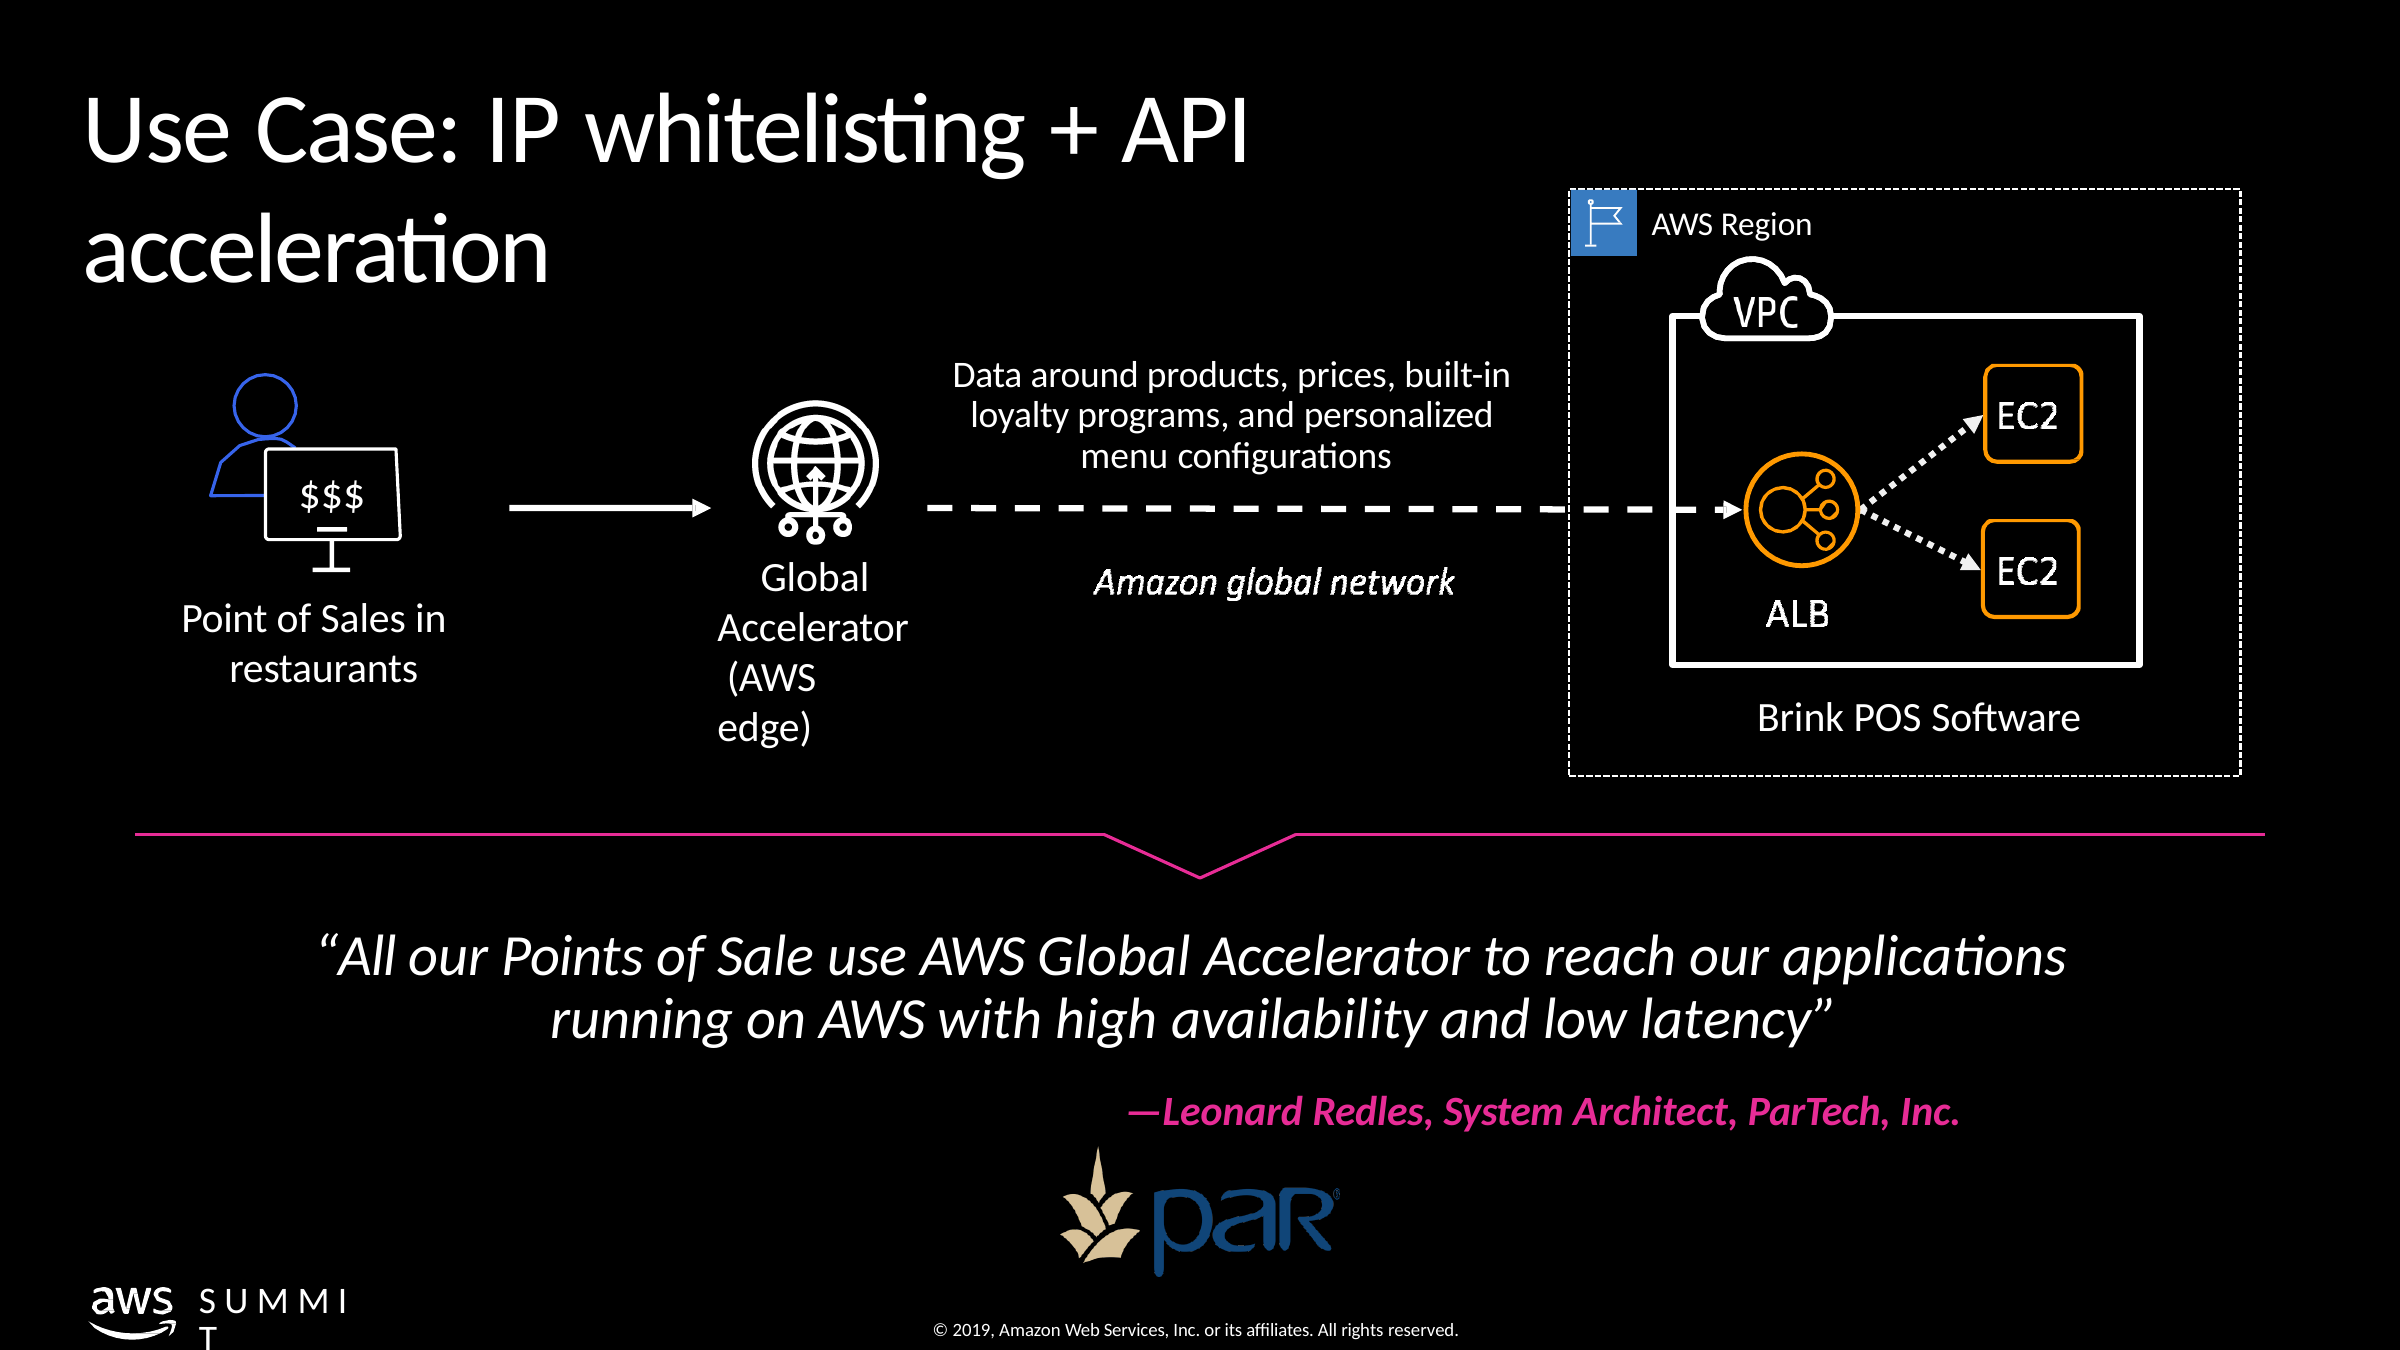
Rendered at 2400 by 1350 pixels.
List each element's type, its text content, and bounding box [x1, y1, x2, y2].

text_box Global Accelerator (AWS edge) [715, 547, 916, 750]
text_box [927, 504, 953, 512]
text_box [1093, 567, 1455, 601]
text_box “All our Points of Sale use AWS Global Accelerator to reach our applications running on AWS with high availability and low latency” —Leonard Redles, System Architect, ParTech, Inc. [312, 913, 2207, 1135]
text_box [1408, 505, 1434, 513]
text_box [208, 372, 403, 542]
text_box [1496, 506, 1522, 513]
text_box [971, 504, 997, 512]
text_box [1060, 1146, 1340, 1277]
text_box [509, 498, 712, 518]
text_box [1321, 505, 1347, 513]
text_box [1277, 505, 1303, 512]
text_box Data around products, prices, built-in loyalty programs, and personalized menu configurations [949, 347, 1522, 476]
text_box [1058, 505, 1084, 512]
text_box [1570, 189, 2143, 669]
text_box [741, 400, 887, 546]
text_box [1189, 505, 1215, 512]
text_box [1569, 189, 2241, 776]
text_box [1146, 505, 1172, 512]
text_box [1014, 505, 1040, 512]
text_box [1539, 506, 1565, 513]
text_box [1102, 505, 1128, 512]
text_box Point of Sales in restaurants [179, 588, 452, 691]
footer © 2019, Amazon Web Services, Inc. or its affiliates. All rights reserved. [930, 1319, 1470, 1350]
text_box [312, 526, 351, 573]
text_box [134, 834, 2265, 879]
text_box [1233, 505, 1259, 512]
slide_number S U M M I T [196, 1283, 366, 1350]
text_box [1364, 505, 1390, 513]
title Use Case: IP whitelisting + API acceleration [80, 60, 1711, 303]
text_box [1452, 506, 1478, 513]
